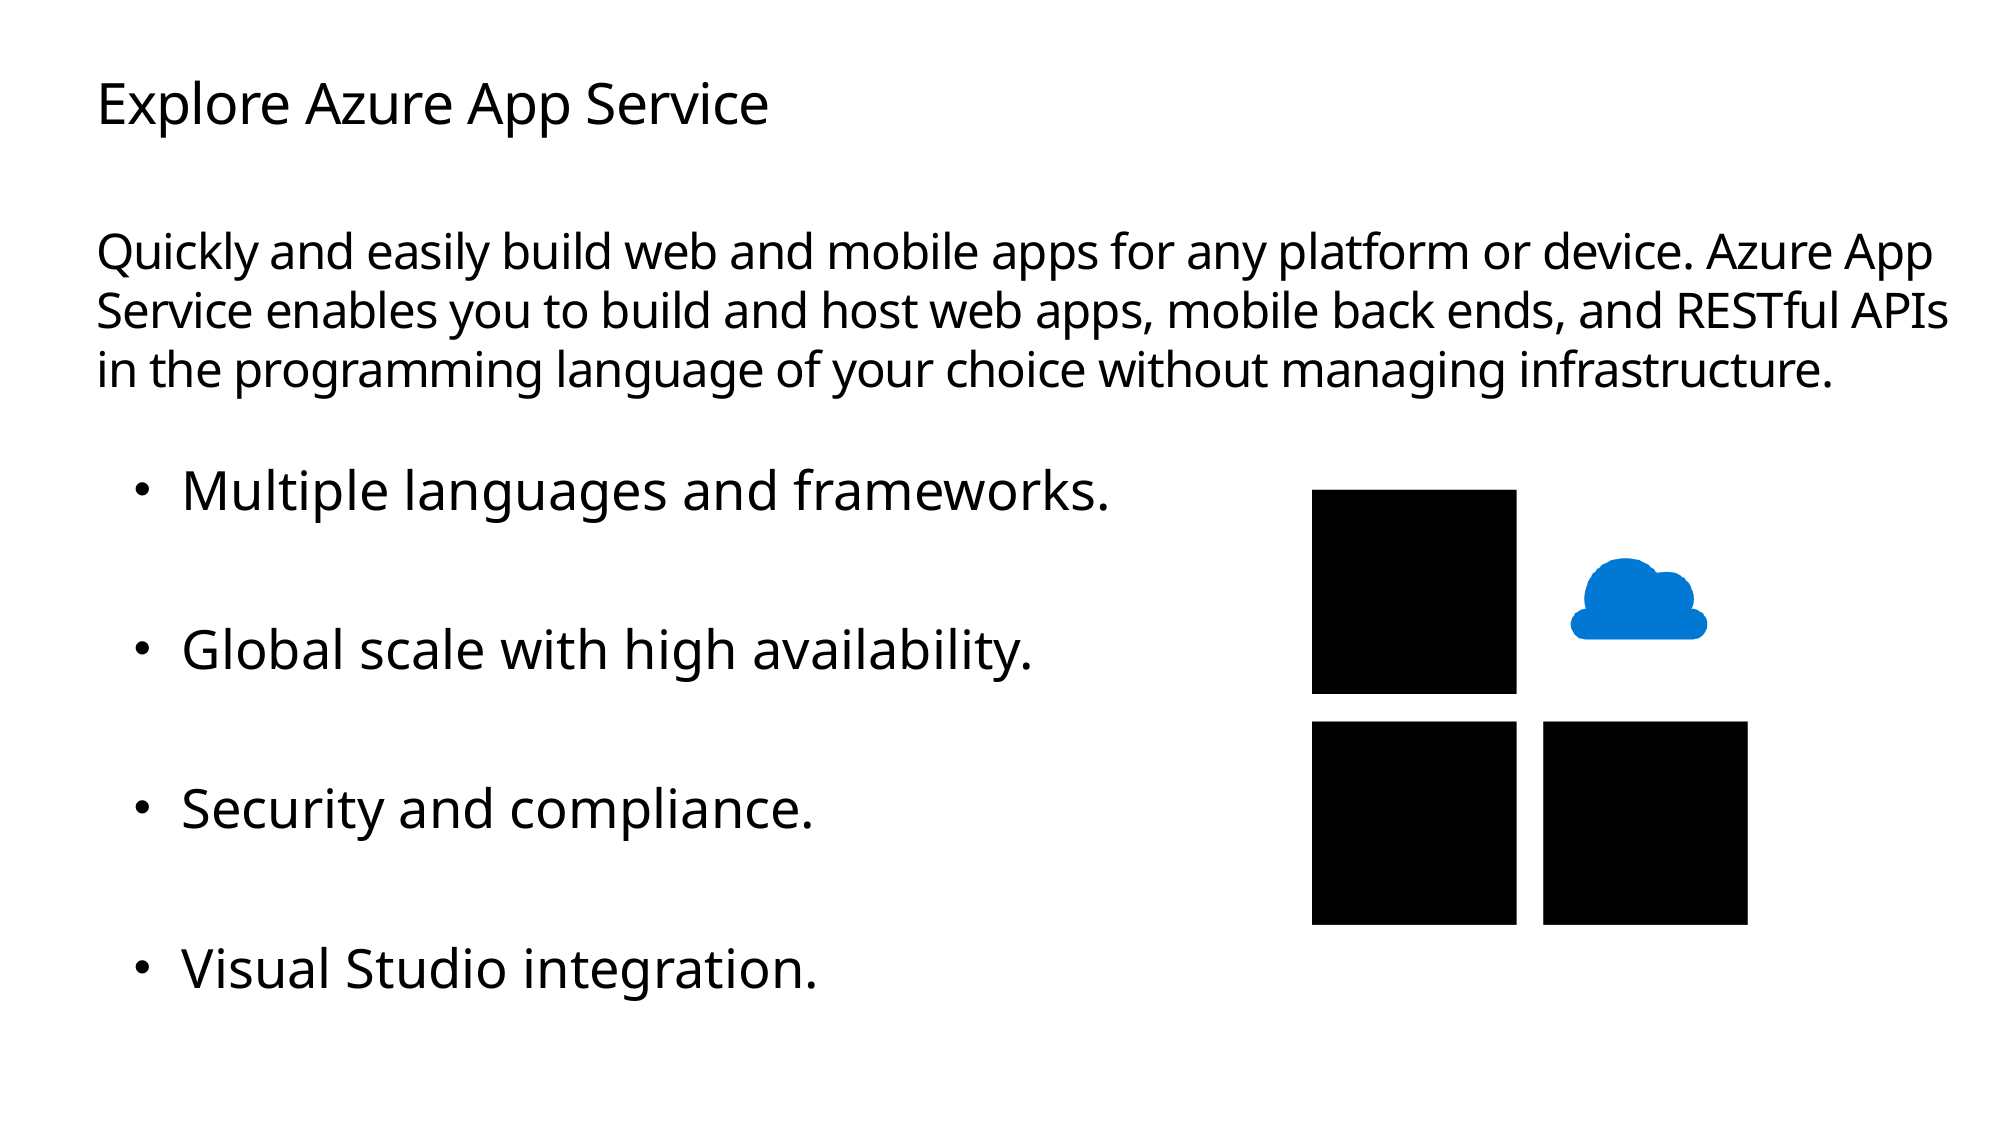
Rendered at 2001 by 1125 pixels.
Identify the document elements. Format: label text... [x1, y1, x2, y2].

list Quickly and easily build web and mobile apps for any platform or device. Azure App Service enables you to build and host web apps, mobile back ends, and RESTful APIs in the programming language of your choice without managing infrastructure. Multiple languages and frameworks. Global scale with high availability. Security and compliance. Visual Studio integration. [96, 220, 1965, 948]
title Explore Azure App Service [96, 75, 1904, 166]
picture [1311, 489, 1748, 926]
